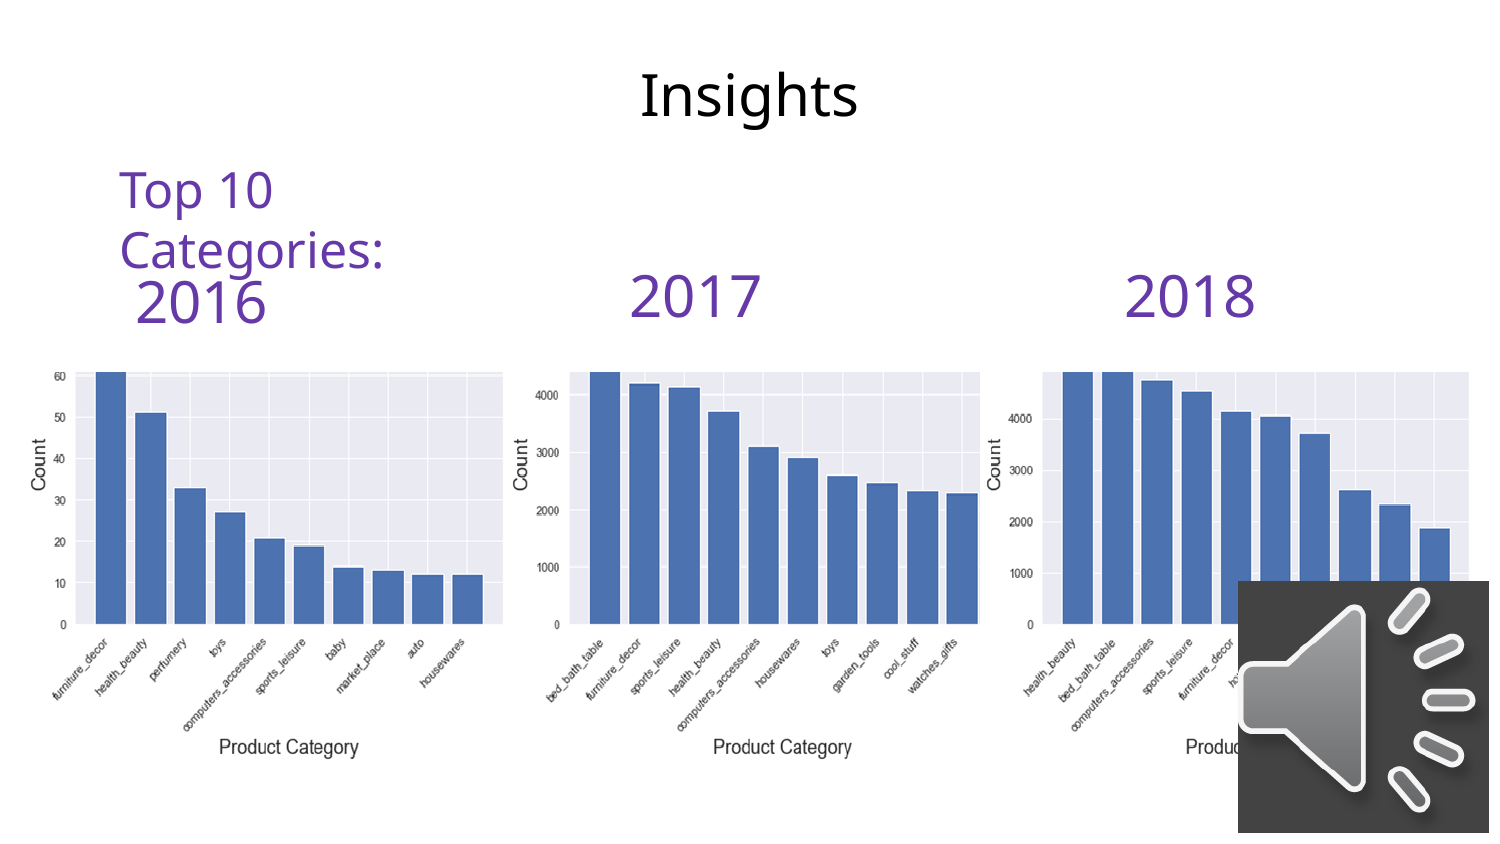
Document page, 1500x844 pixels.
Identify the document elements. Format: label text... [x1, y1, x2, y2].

text_box 2017 [614, 244, 886, 345]
title Insights [412, 67, 1088, 120]
text_box 2016 [120, 294, 391, 351]
text_box 2018 [1109, 244, 1380, 345]
picture [24, 372, 1490, 844]
text_box Top 10 Categories: [104, 143, 538, 294]
